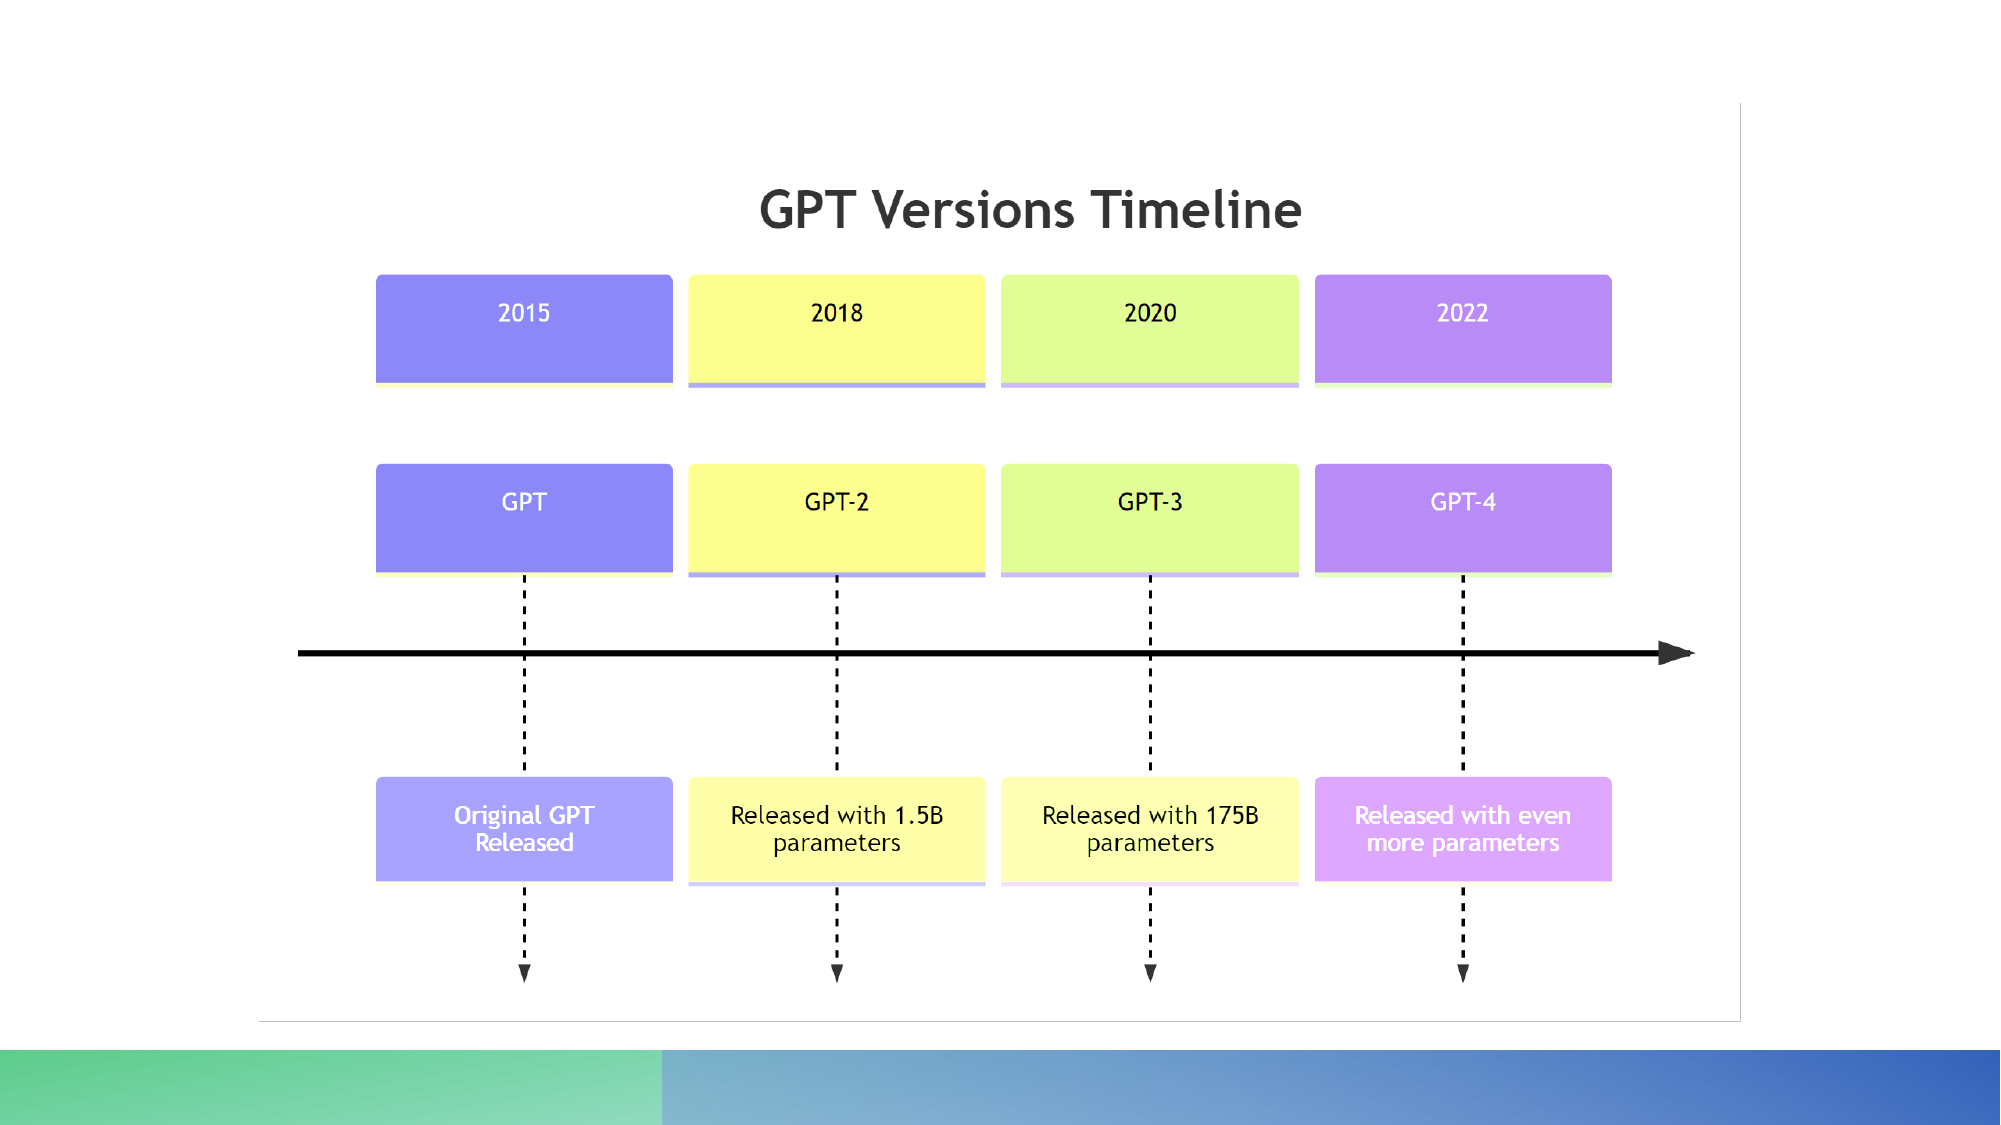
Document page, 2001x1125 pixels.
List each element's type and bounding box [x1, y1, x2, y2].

picture [259, 103, 1741, 1022]
